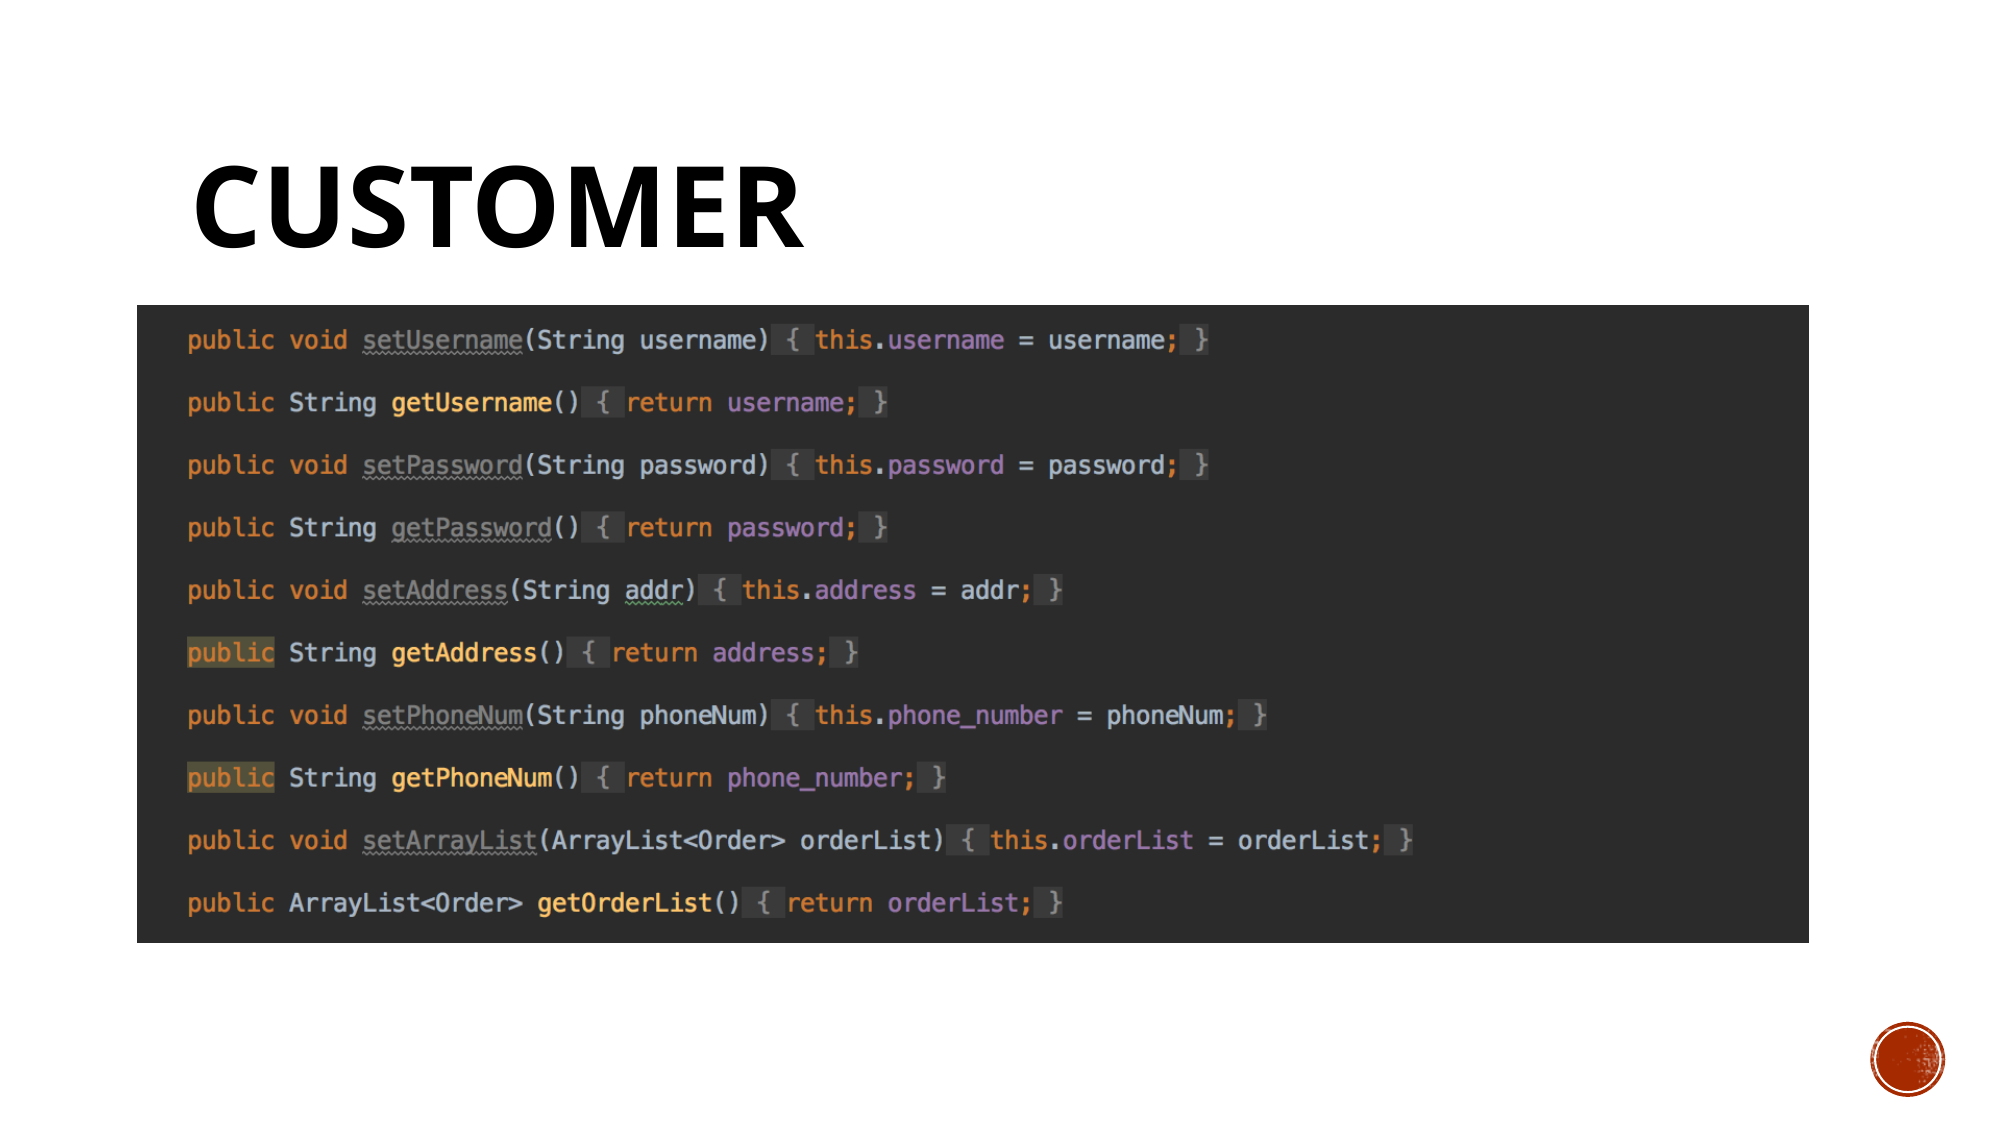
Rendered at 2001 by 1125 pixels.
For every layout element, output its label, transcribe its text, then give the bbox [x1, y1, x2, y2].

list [143, 306, 1807, 942]
title Customer [175, 79, 1826, 344]
